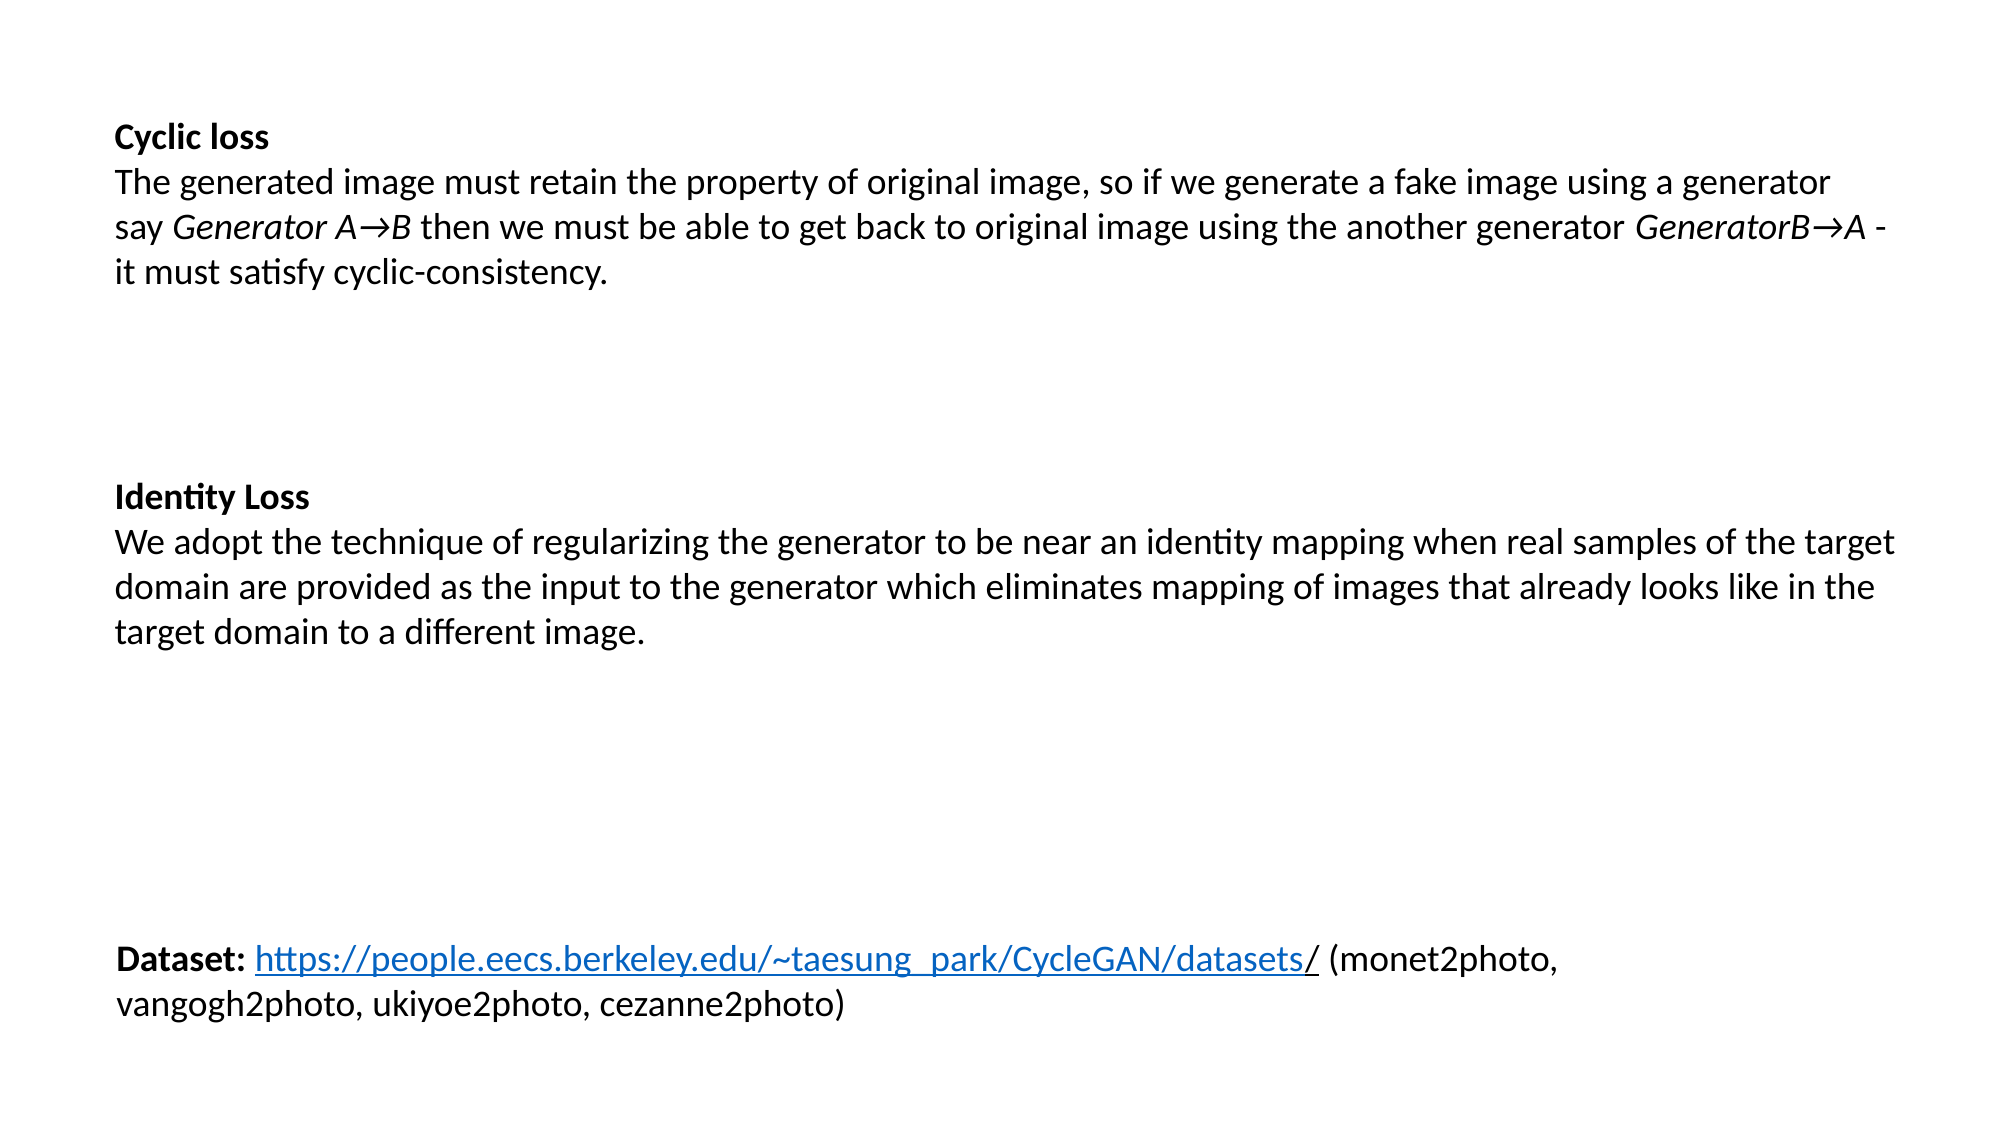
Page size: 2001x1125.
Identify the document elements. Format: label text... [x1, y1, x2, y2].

text_box Dataset: https://people.eecs.berkeley.edu/~taesung_park/CycleGAN/datasets/ (monet2photo, vangogh2photo, ukiyoe2photo, cezanne2photo) [101, 926, 1574, 1032]
